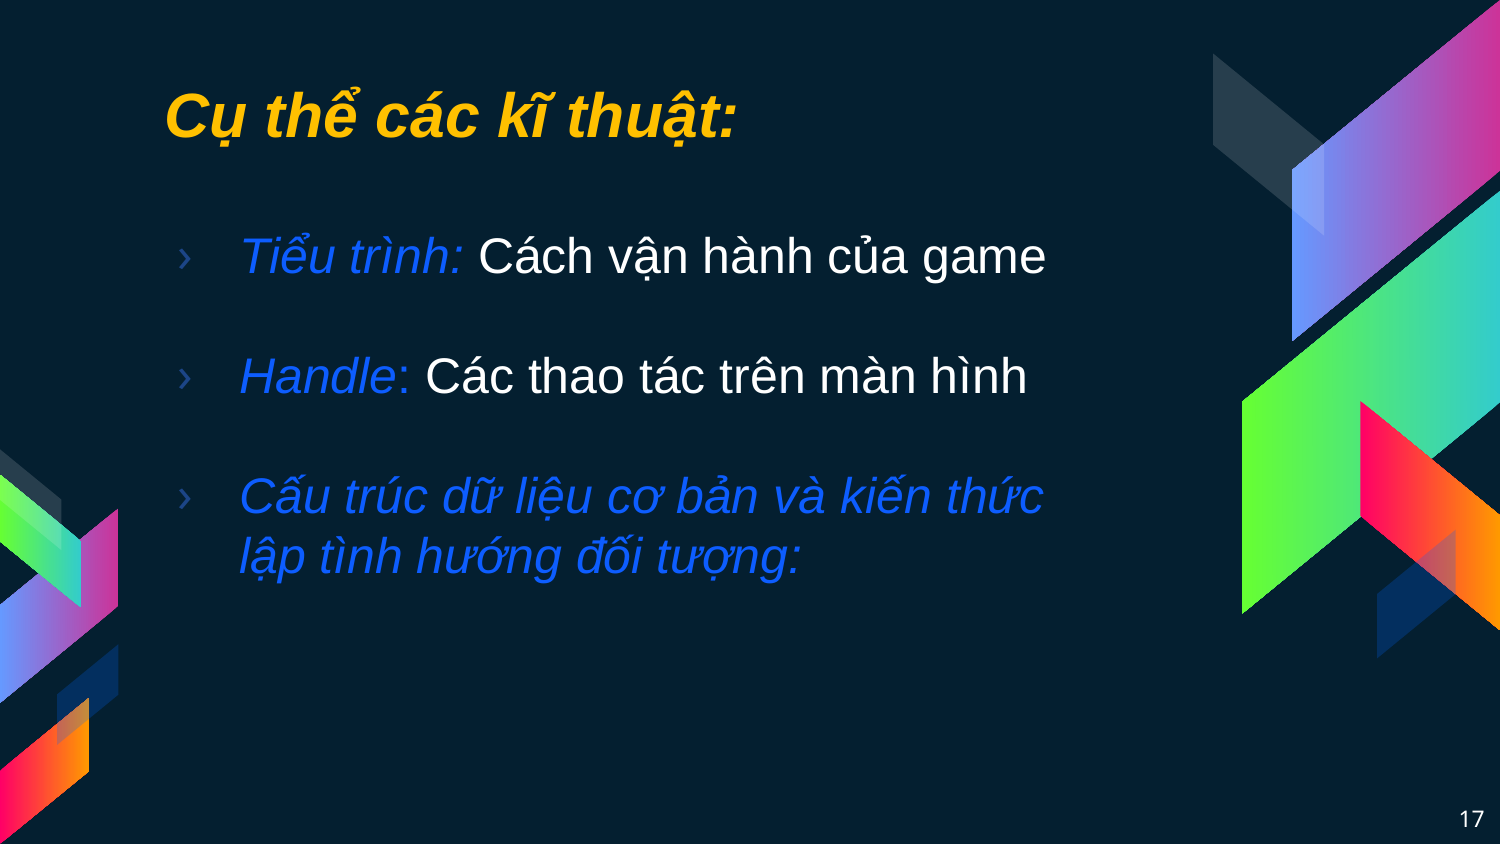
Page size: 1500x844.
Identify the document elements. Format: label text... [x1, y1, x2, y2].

list Tiểu trình: Cách vận hành của game Handle: Các thao tác trên màn hình Cấu trúc dữ liệu cơ bản và kiến thức lập tình hướng đối tượng: [149, 208, 1113, 652]
slide_number 17 [1403, 789, 1500, 844]
title Cụ thể các kĩ thuật: [149, 40, 1130, 166]
